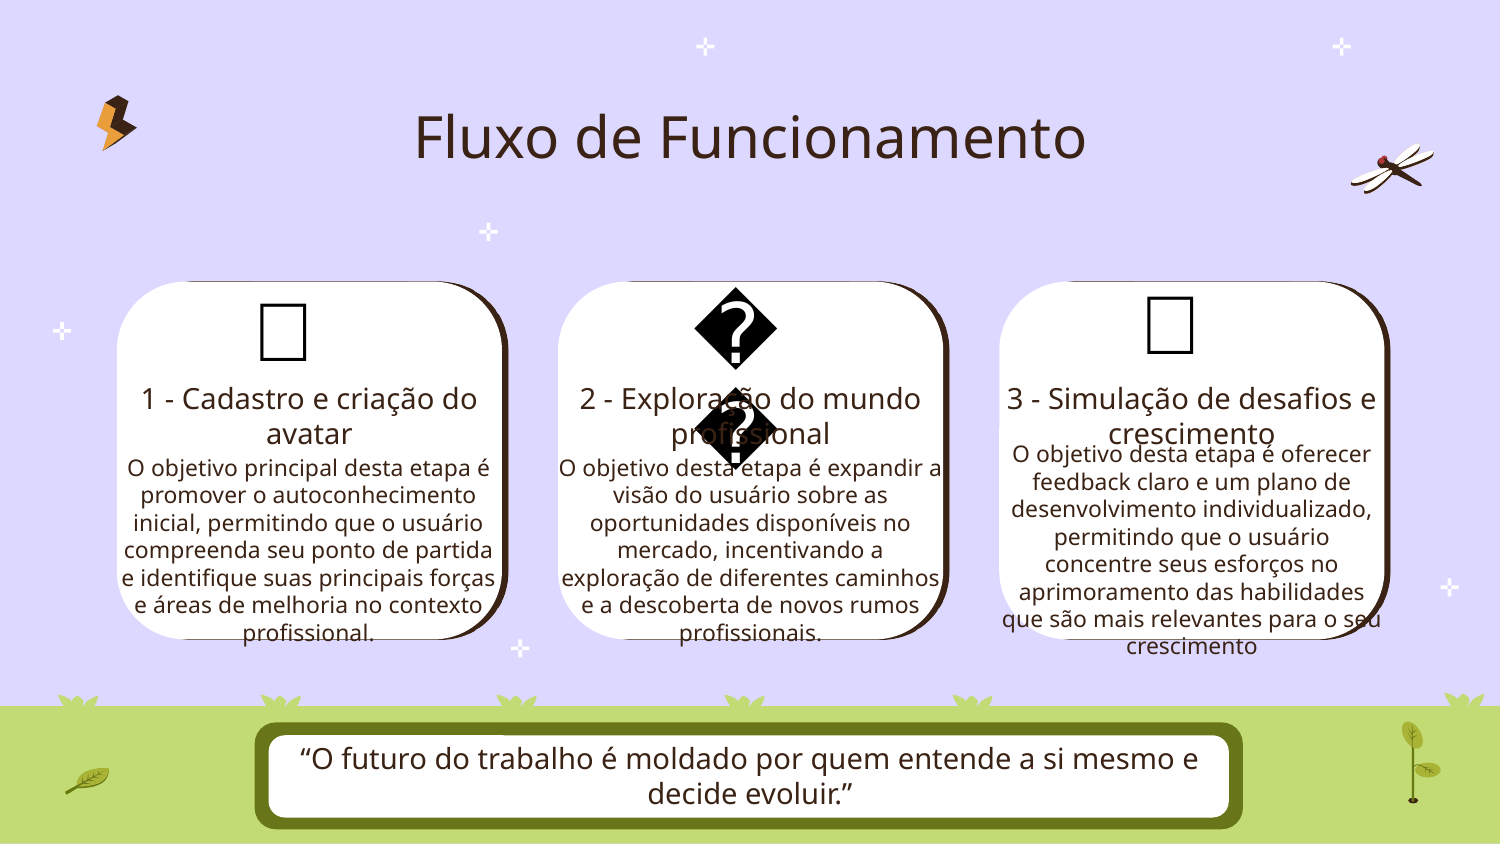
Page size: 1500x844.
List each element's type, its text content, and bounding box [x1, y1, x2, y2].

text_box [96, 95, 138, 152]
text_box [116, 448, 502, 459]
text_box [254, 722, 1243, 830]
text_box 🗺️ [678, 273, 814, 383]
text_box [999, 448, 1385, 459]
text_box 👤 [238, 270, 373, 383]
text_box [511, 639, 530, 658]
title 2 - Exploração do mundo profissional [558, 383, 944, 448]
text_box “O futuro do trabalho é moldado por quem entende a si mesmo e decide evoluir.” [271, 735, 1229, 816]
text_box [999, 281, 1385, 383]
text_box [814, 448, 944, 459]
text_box [116, 281, 238, 383]
title 3 - Simulação de desafios e crescimento [999, 383, 1385, 448]
subtitle O objetivo principal desta etapa é promover o autoconhecimento inicial, permitindo que o usuário compreenda seu ponto de partida e identifique suas principais forças e áreas de melhoria no contexto profissional. [115, 459, 502, 640]
text_box 🗺️ [678, 448, 814, 488]
title Fluxo de Funcionamento [194, 87, 1306, 182]
text_box O objetivo desta etapa é expandir a visão do usuário sobre as oportunidades disponíveis no mercado, incentivando a exploração de diferentes caminhos e a descoberta de novos rumos profissionais. [557, 459, 944, 640]
text_box [814, 281, 944, 383]
title 1 - Cadastro e criação do avatar [116, 383, 502, 448]
text_box [558, 281, 678, 383]
text_box 🎯 [1124, 263, 1250, 379]
text_box [479, 222, 498, 241]
text_box [558, 448, 678, 459]
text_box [1350, 143, 1435, 194]
text_box O objetivo desta etapa é oferecer feedback claro e um plano de desenvolvimento individualizado, permitindo que o usuário concentre seus esforços no aprimoramento das habilidades que são mais relevantes para o seu crescimento [998, 459, 1386, 640]
text_box [373, 281, 502, 383]
